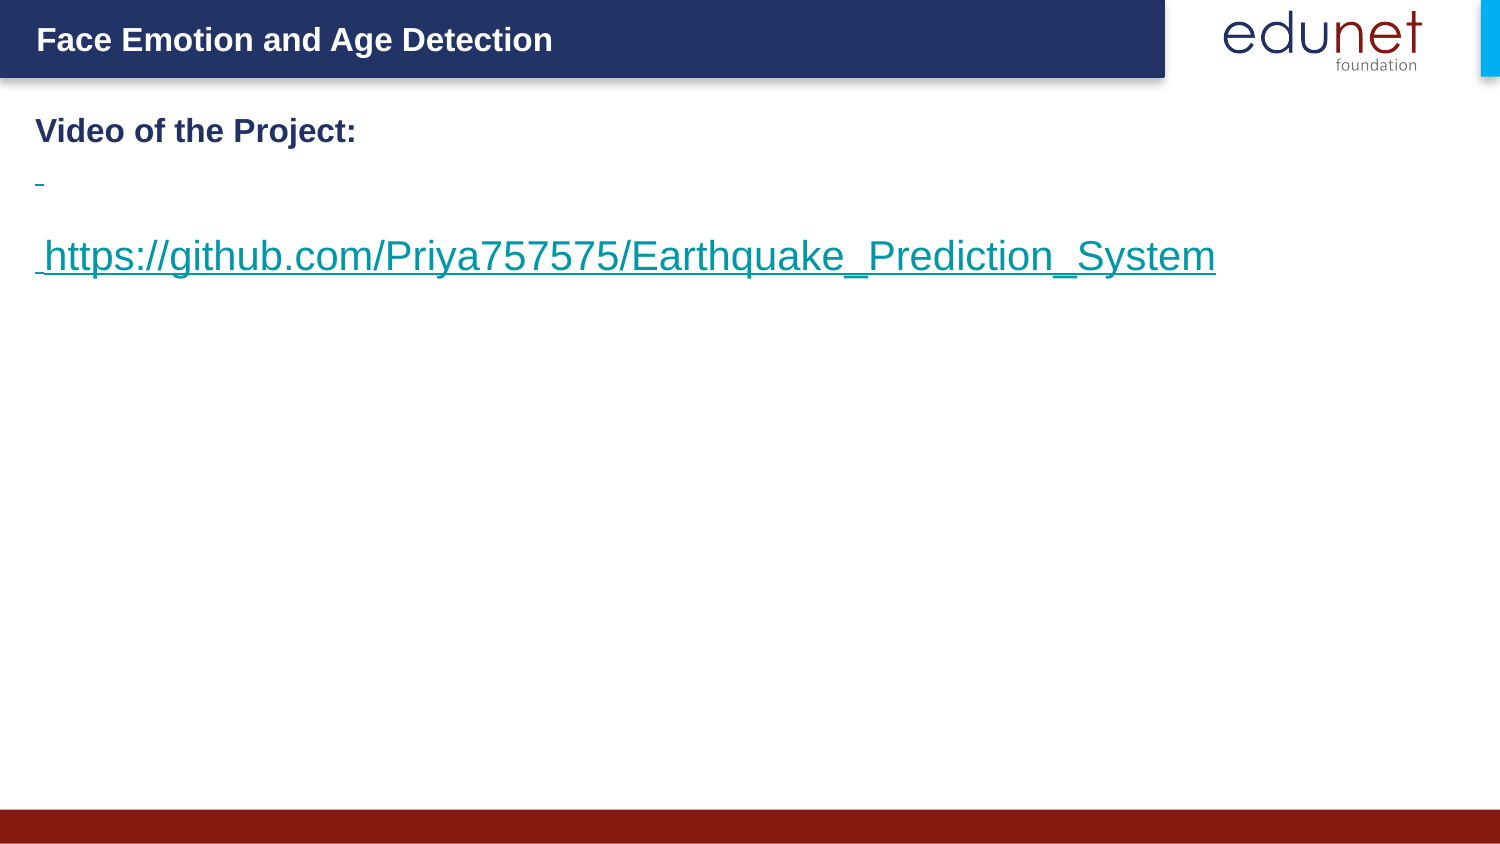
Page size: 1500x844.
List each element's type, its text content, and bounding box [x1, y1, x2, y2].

text_box [34, 211, 1459, 347]
text_box Video of the Project: https://github.com/Priya757575/Earthquake_Prediction_System [20, 94, 1387, 539]
picture [1219, 8, 1424, 75]
